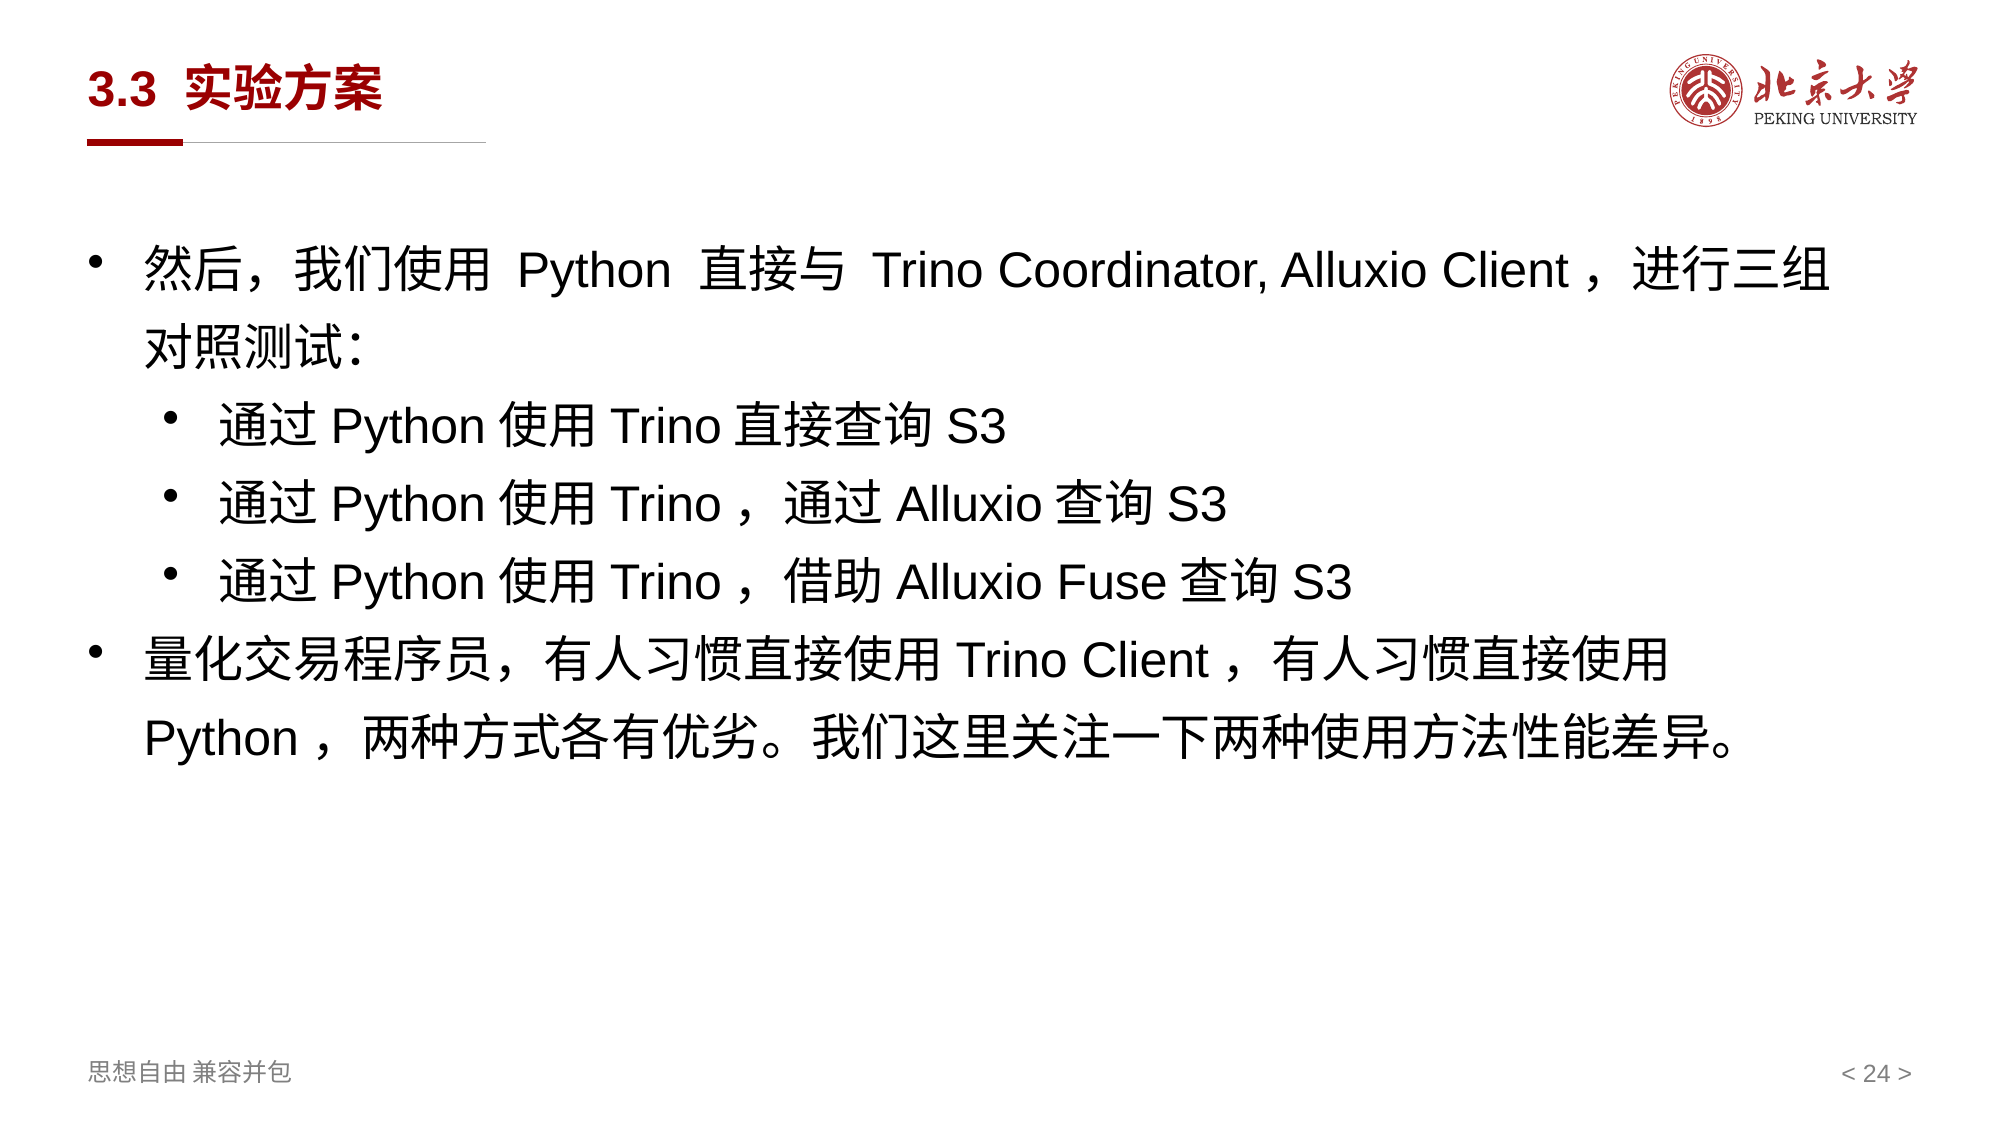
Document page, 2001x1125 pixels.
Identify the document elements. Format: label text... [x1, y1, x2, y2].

title 3.3 实验方案 [72, 39, 1559, 142]
text_box 然后，我们使用 Python 直接与 Trino Coordinator, Alluxio Client，进行三组对照测试： 通过Python使用Trino直接查询S3 通过Python使用Trino，通过Alluxio查询S3 通过Python使用Trino，借助Alluxio Fuse查询S3 量化交易程序员，有人习惯直接使用Trino Client，有人习惯直接使用Python，两种方式各有优劣。我们这里关注一下两种使用方法性能差异。 [72, 212, 1862, 826]
slide_number < > [1477, 1048, 1928, 1097]
